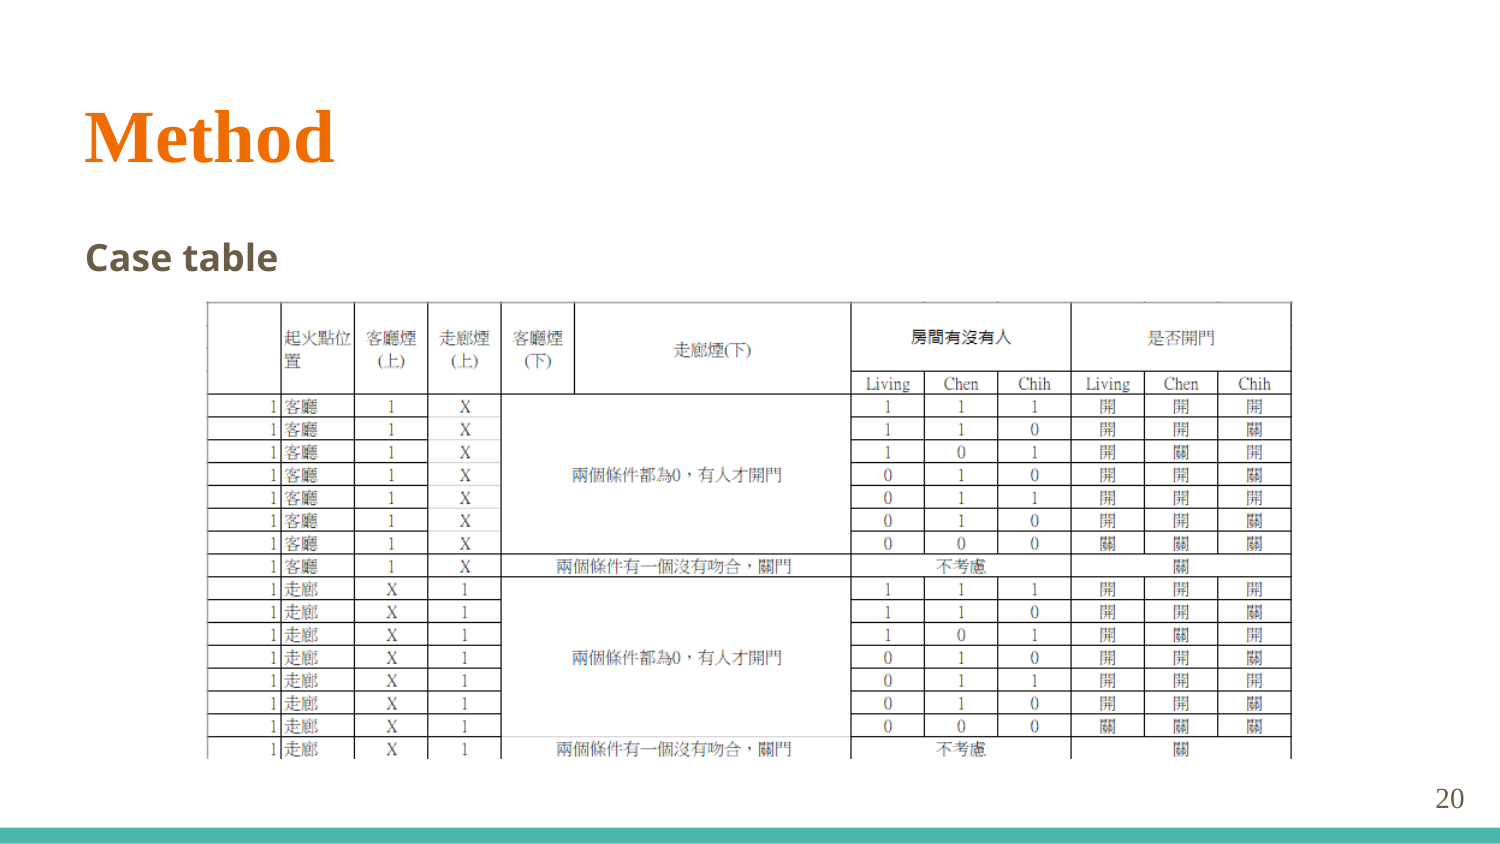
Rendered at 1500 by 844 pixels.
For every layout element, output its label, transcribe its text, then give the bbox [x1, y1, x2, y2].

title Method [51, 72, 1449, 189]
list Case table [51, 212, 1077, 669]
slide_number 19 [1389, 764, 1480, 830]
picture [206, 300, 1294, 760]
